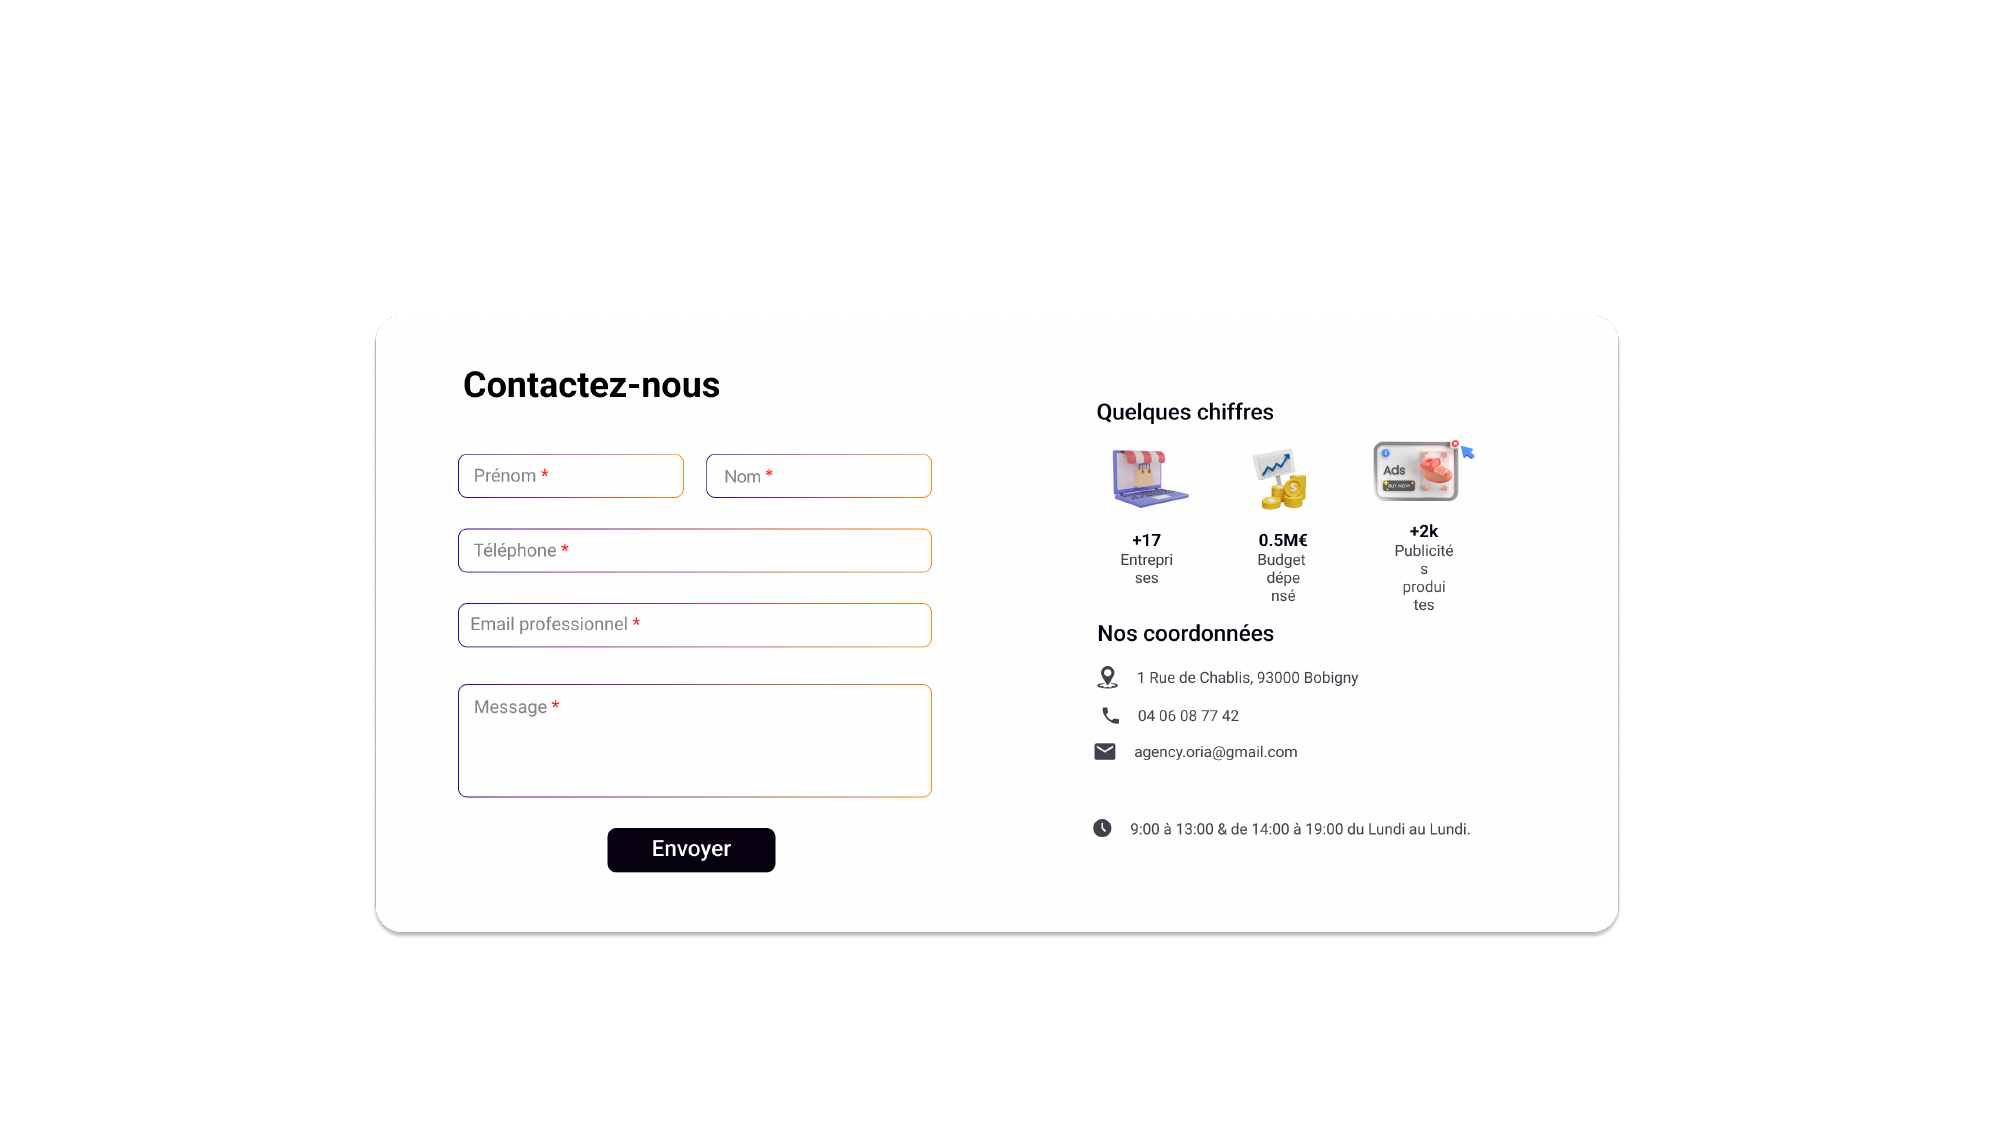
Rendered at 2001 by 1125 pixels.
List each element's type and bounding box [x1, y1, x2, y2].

list [136, 314, 1863, 998]
